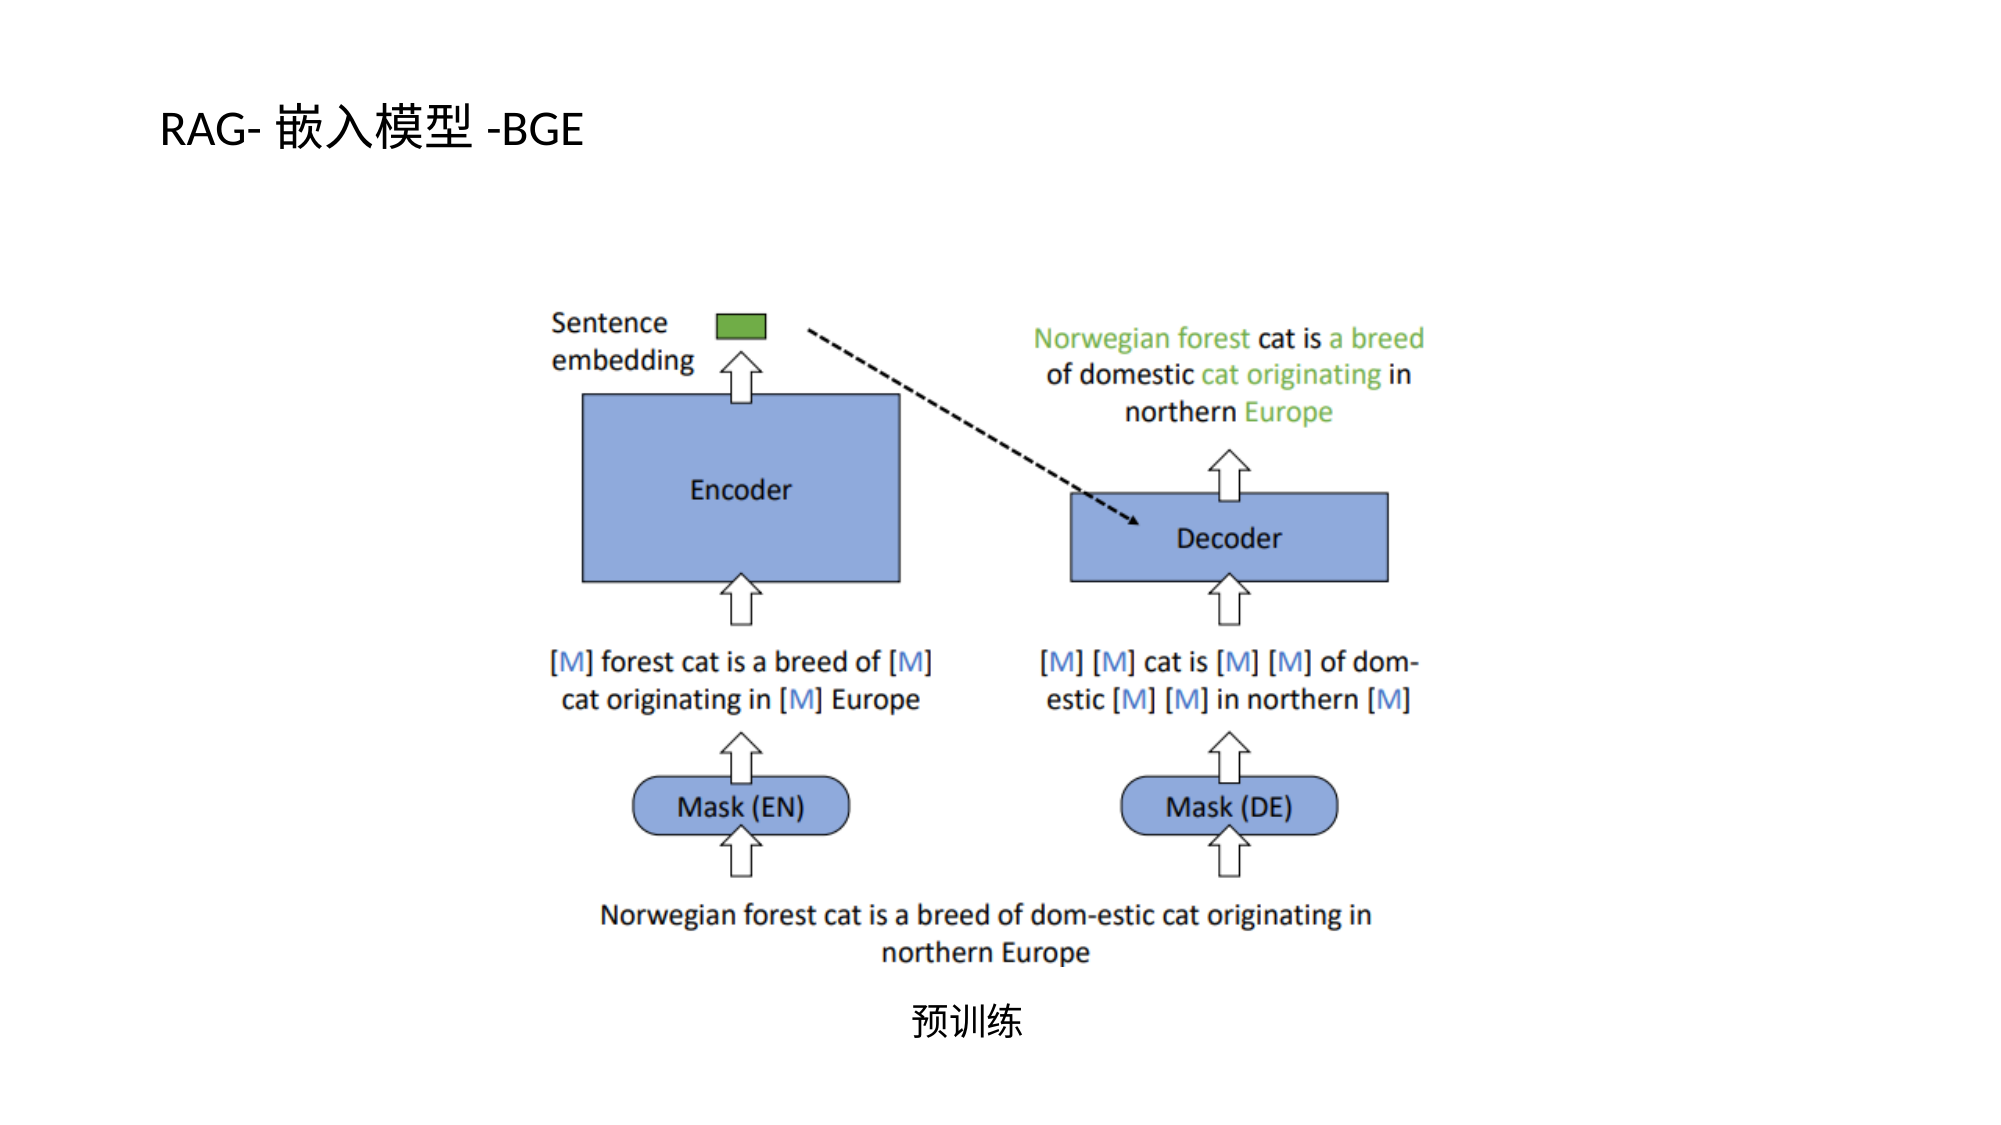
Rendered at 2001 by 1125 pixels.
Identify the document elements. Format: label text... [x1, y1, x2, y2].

text_box RAG-嵌入模型-BGE [144, 88, 1292, 163]
text_box 预训练 [897, 990, 1057, 1050]
picture [506, 255, 1447, 968]
